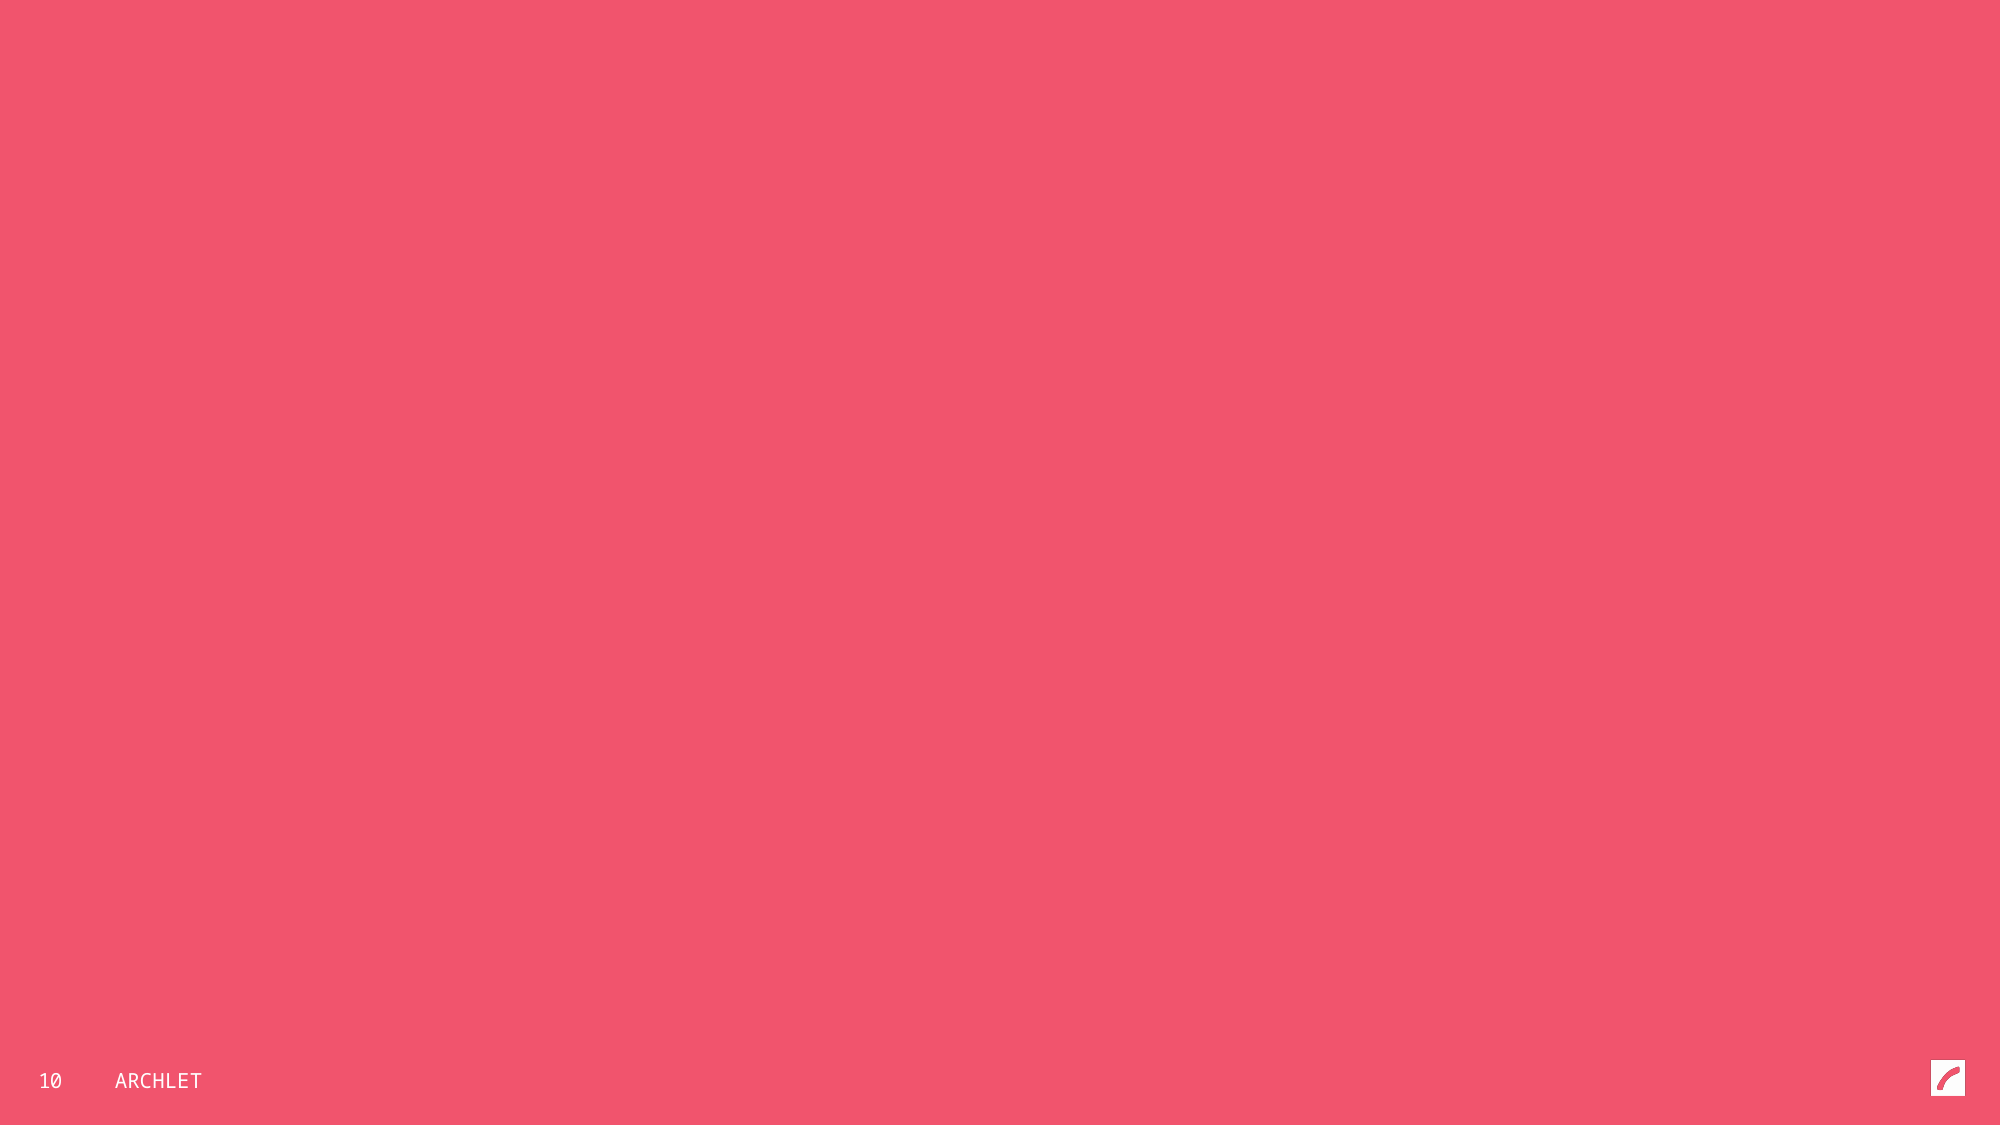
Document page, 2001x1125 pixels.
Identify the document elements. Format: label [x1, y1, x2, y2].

picture [1927, 1056, 1972, 1099]
